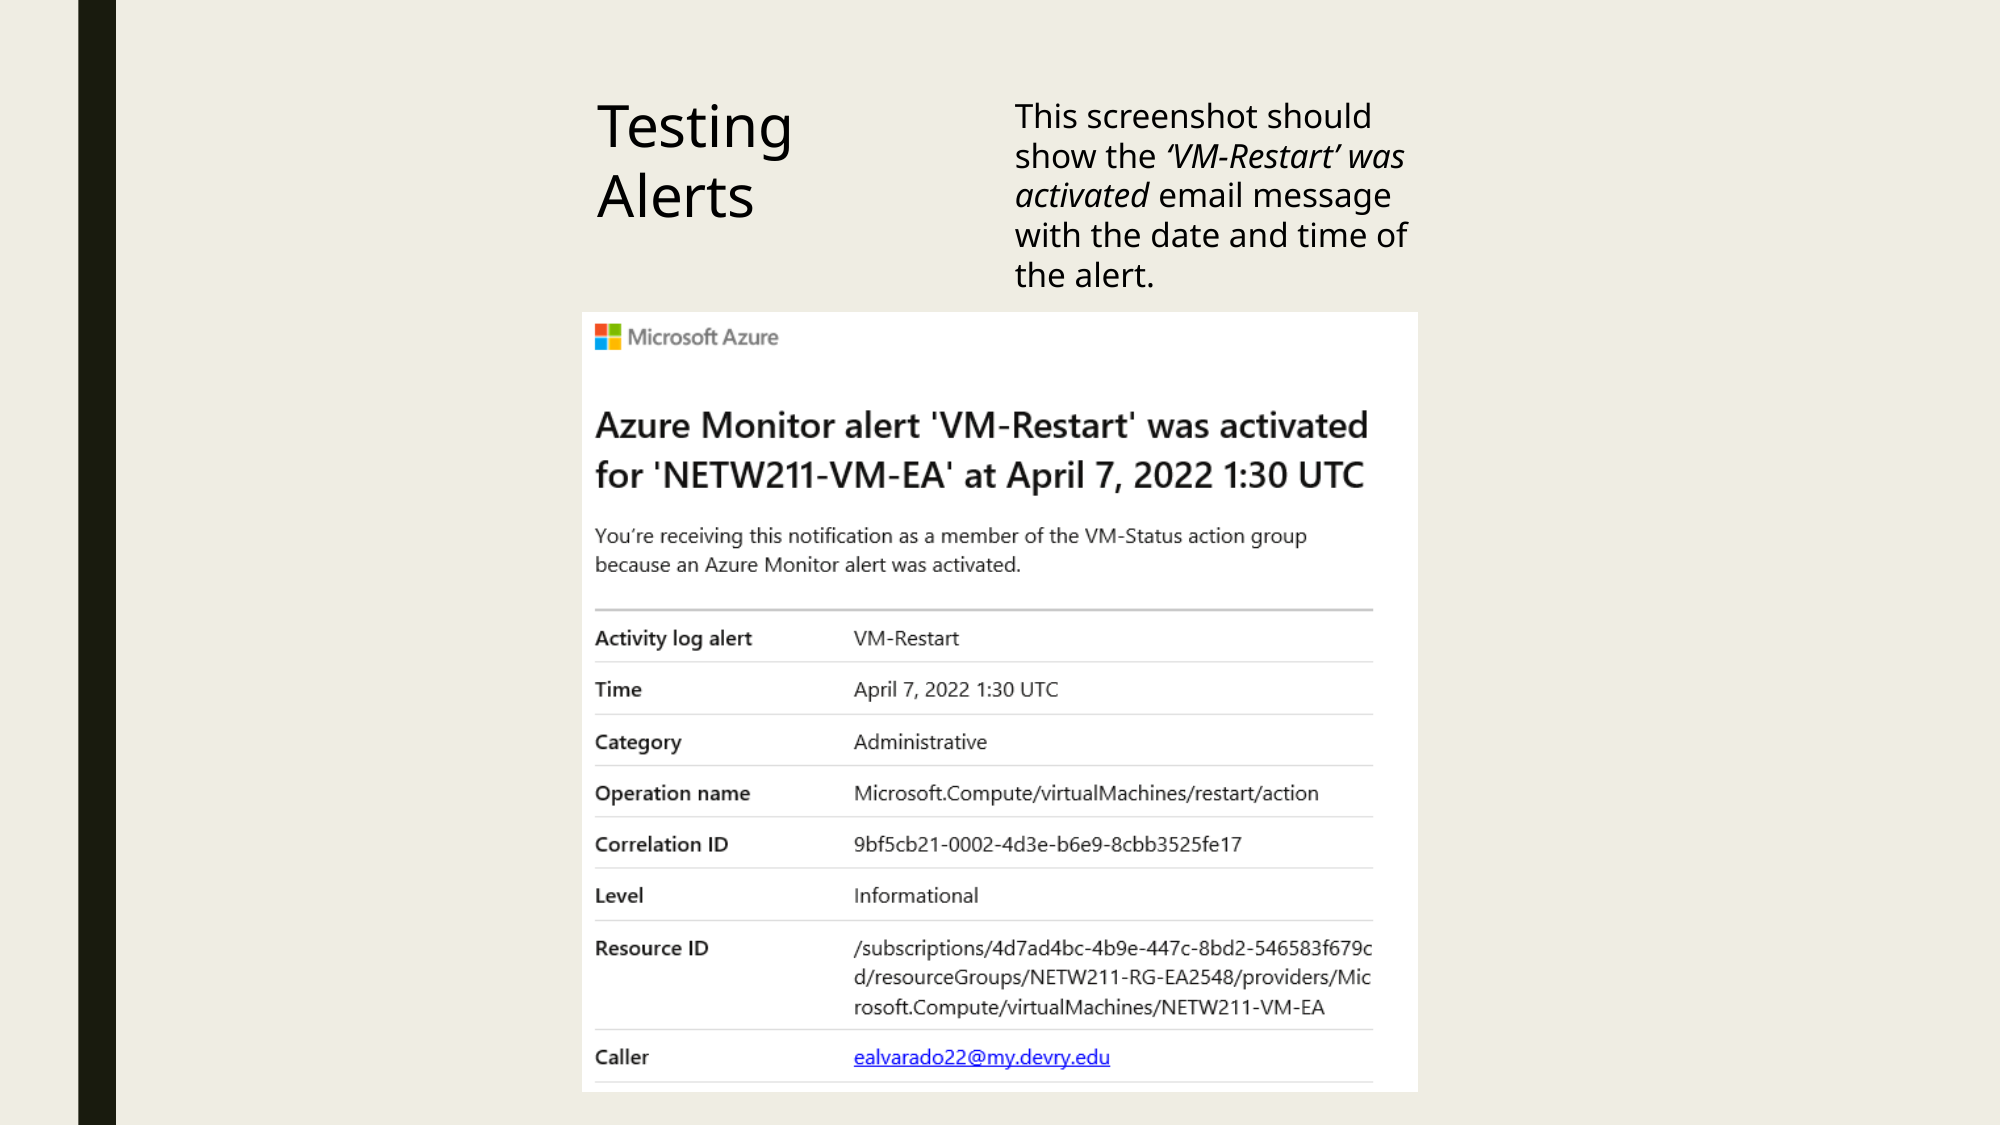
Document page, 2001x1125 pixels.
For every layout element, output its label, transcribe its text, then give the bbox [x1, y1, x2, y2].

text_box This screenshot should show the ‘VM-Restart’ was activated email message with the date and time of the alert. [999, 87, 1473, 313]
picture [582, 312, 1418, 1092]
text_box Testing Alerts [582, 65, 933, 253]
